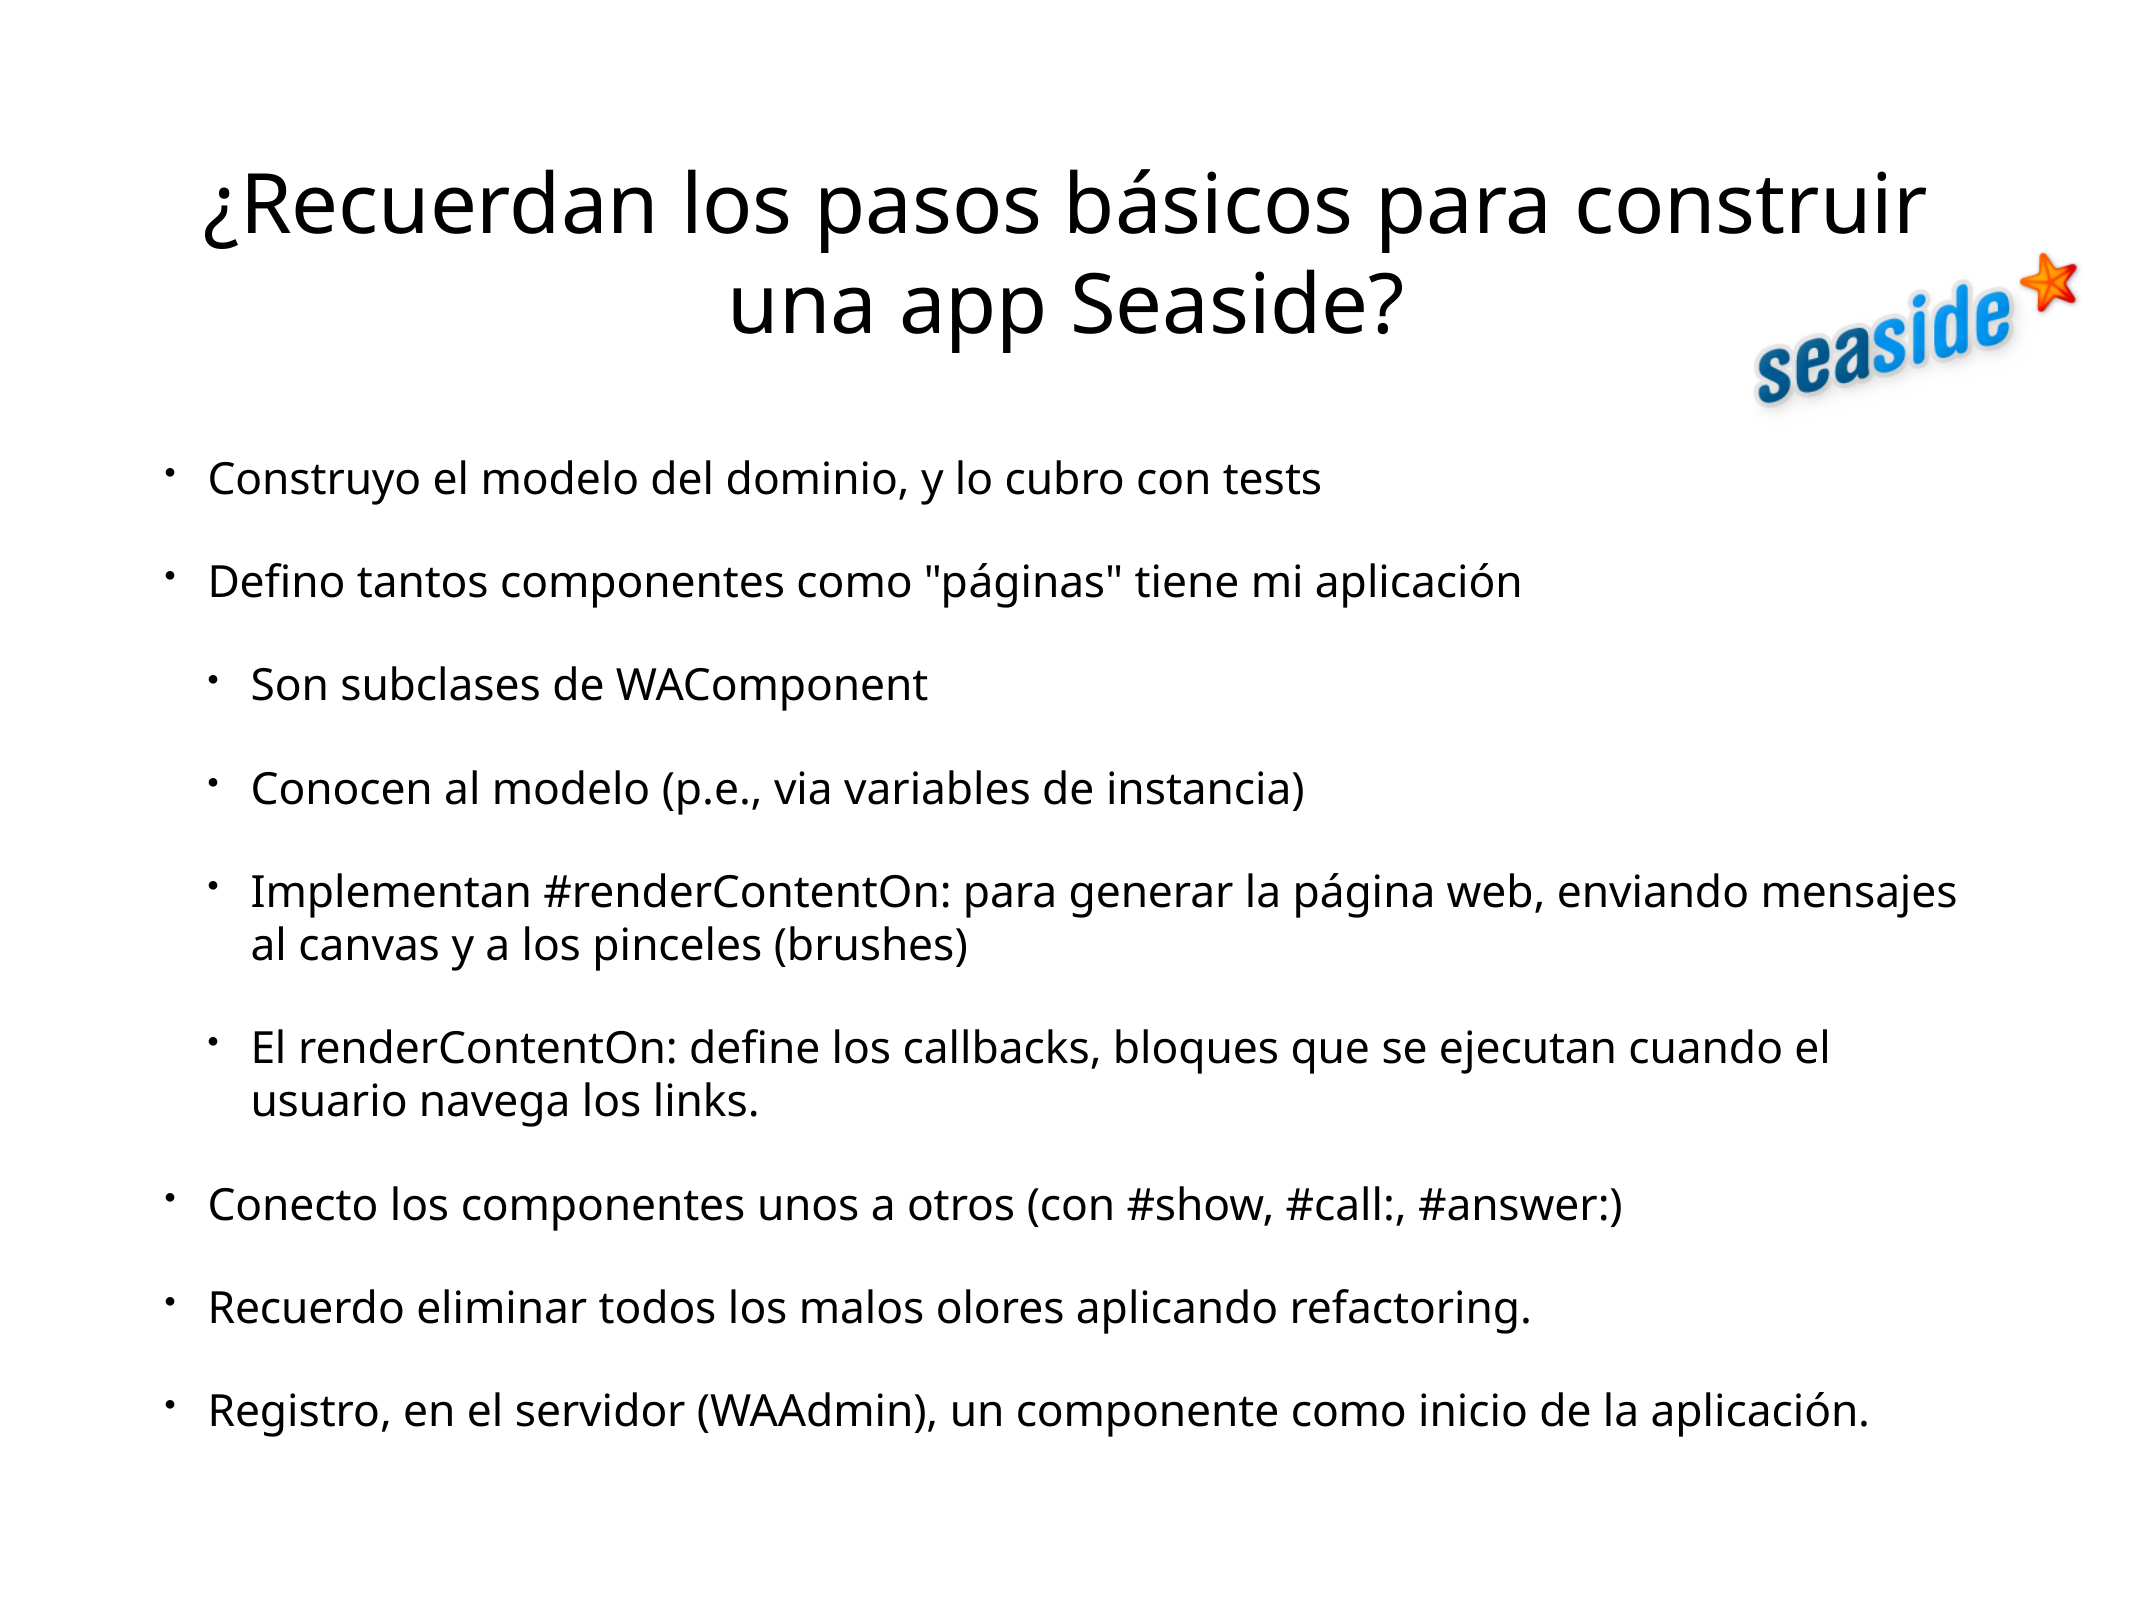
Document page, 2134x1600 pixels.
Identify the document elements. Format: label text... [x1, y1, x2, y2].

list Construyo el modelo del dominio, y lo cubro con tests Defino tantos componentes como "páginas" tiene mi aplicación Son subclases de WAComponent Conocen al modelo (p.e., via variables de instancia) Implementan #renderContentOn: para generar la página web, enviando mensajes al canvas y a los pinceles (brushes) El renderContentOn: define los callbacks, bloques que se ejecutan cuando el usuario navega los links. Conecto los componentes unos a otros (con #show, #call:, #answer:) Recuerdo eliminar todos los malos olores aplicando refactoring. Registro, en el servidor (WAAdmin), un componente como inicio de la aplicación. [155, 426, 1978, 1459]
picture [1751, 249, 2083, 428]
title ¿Recuerdan los pasos básicos para construir una app Seaside? [155, 72, 1978, 426]
